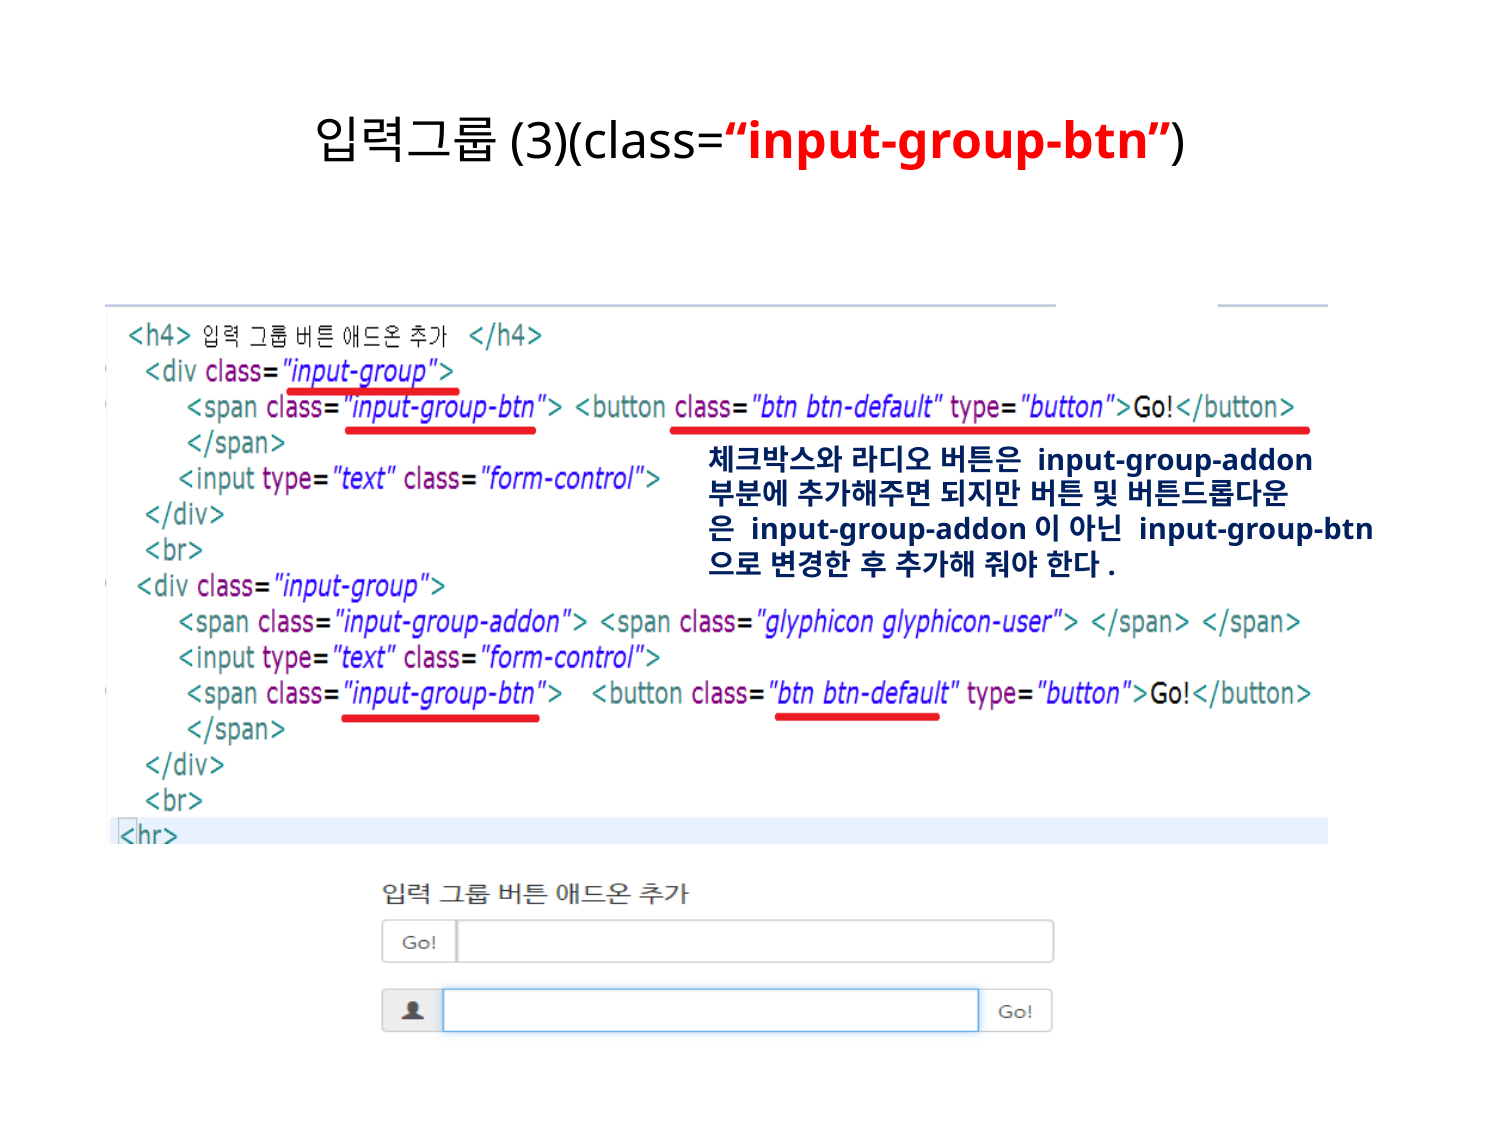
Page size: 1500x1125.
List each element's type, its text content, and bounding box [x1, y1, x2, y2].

picture [105, 304, 1328, 844]
text_box 체크박스와 라디오 버튼은 input-group-addon 부분에 추가해주면 되지만 버튼 및 버튼드롭다운 은 input-group-addon이 아닌 input-group-btn 으로 변경한 후 추가해 줘야 한다. [1333, 433, 1389, 589]
picture [363, 866, 1078, 1077]
title 입력그룹(3)(class=“input-group-btn”) [75, 45, 1425, 233]
